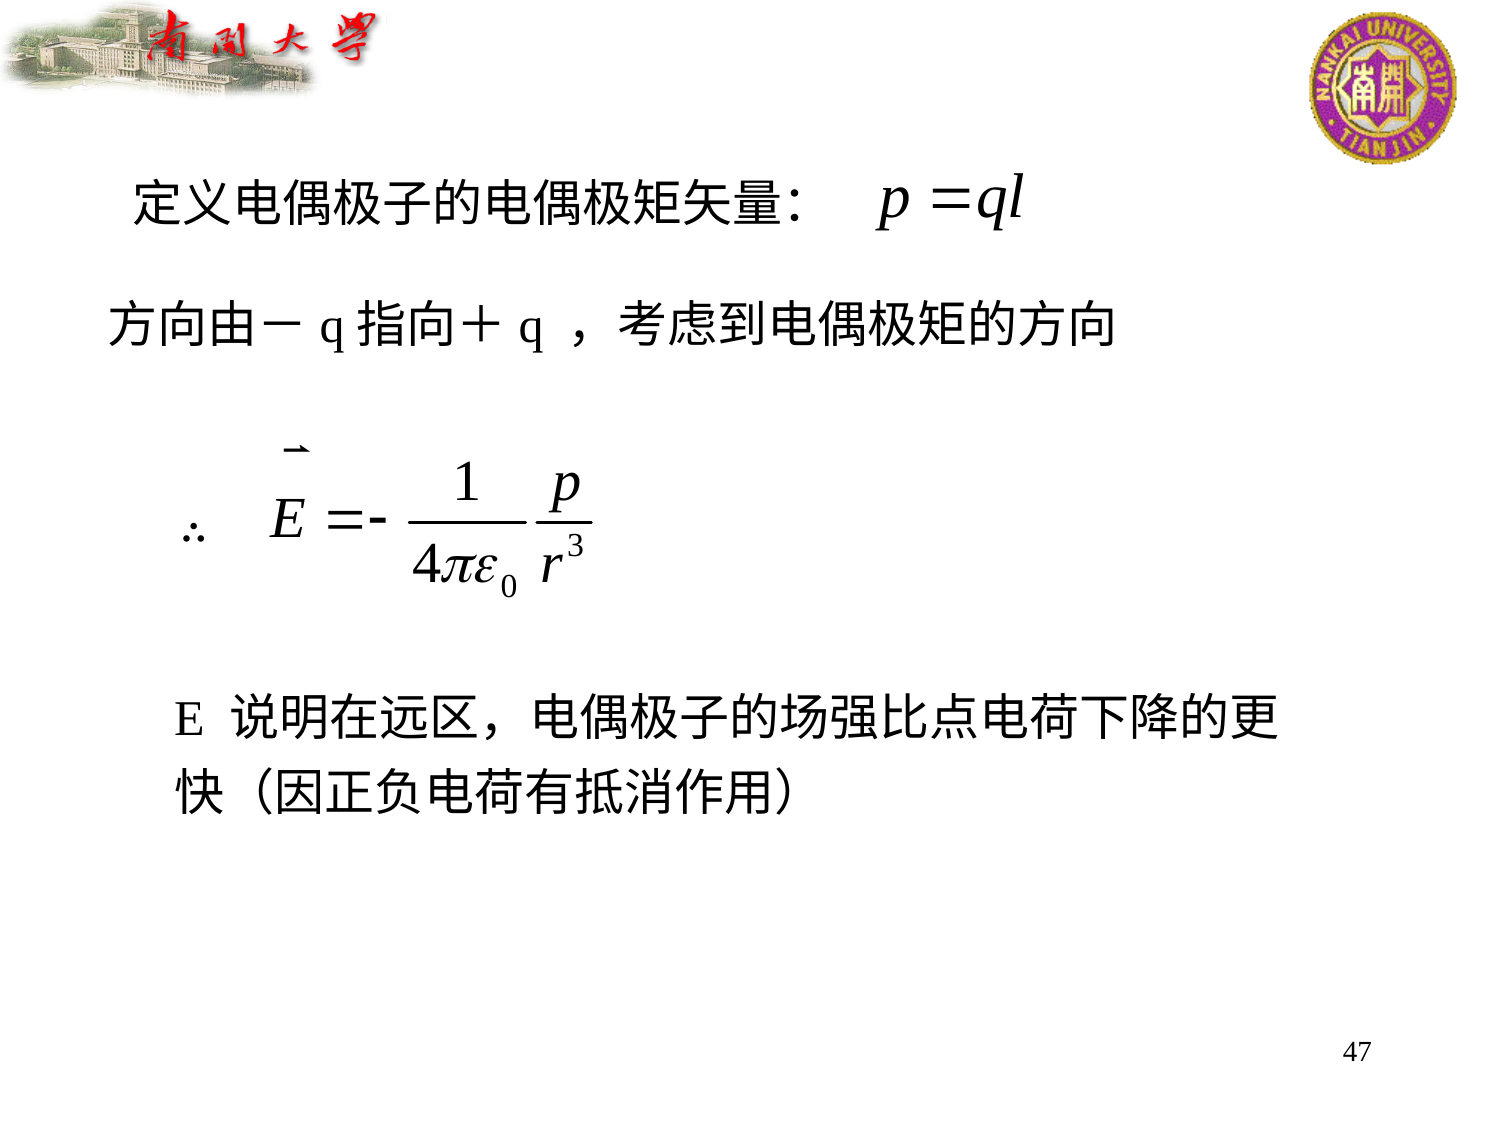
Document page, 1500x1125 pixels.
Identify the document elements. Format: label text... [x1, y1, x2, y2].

text_box 定义电偶极子的电偶极矩矢量： [118, 148, 860, 239]
picture [0, 75, 388, 100]
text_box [259, 444, 606, 610]
slide_number 47 [1074, 1024, 1388, 1101]
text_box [861, 148, 1052, 244]
text_box ∴ [164, 488, 224, 564]
text_box 方向由－q指向＋q ，考虑到电偶极矩的方向 [82, 284, 1143, 360]
picture [1262, 75, 1500, 178]
text_box [0, 0, 1500, 75]
